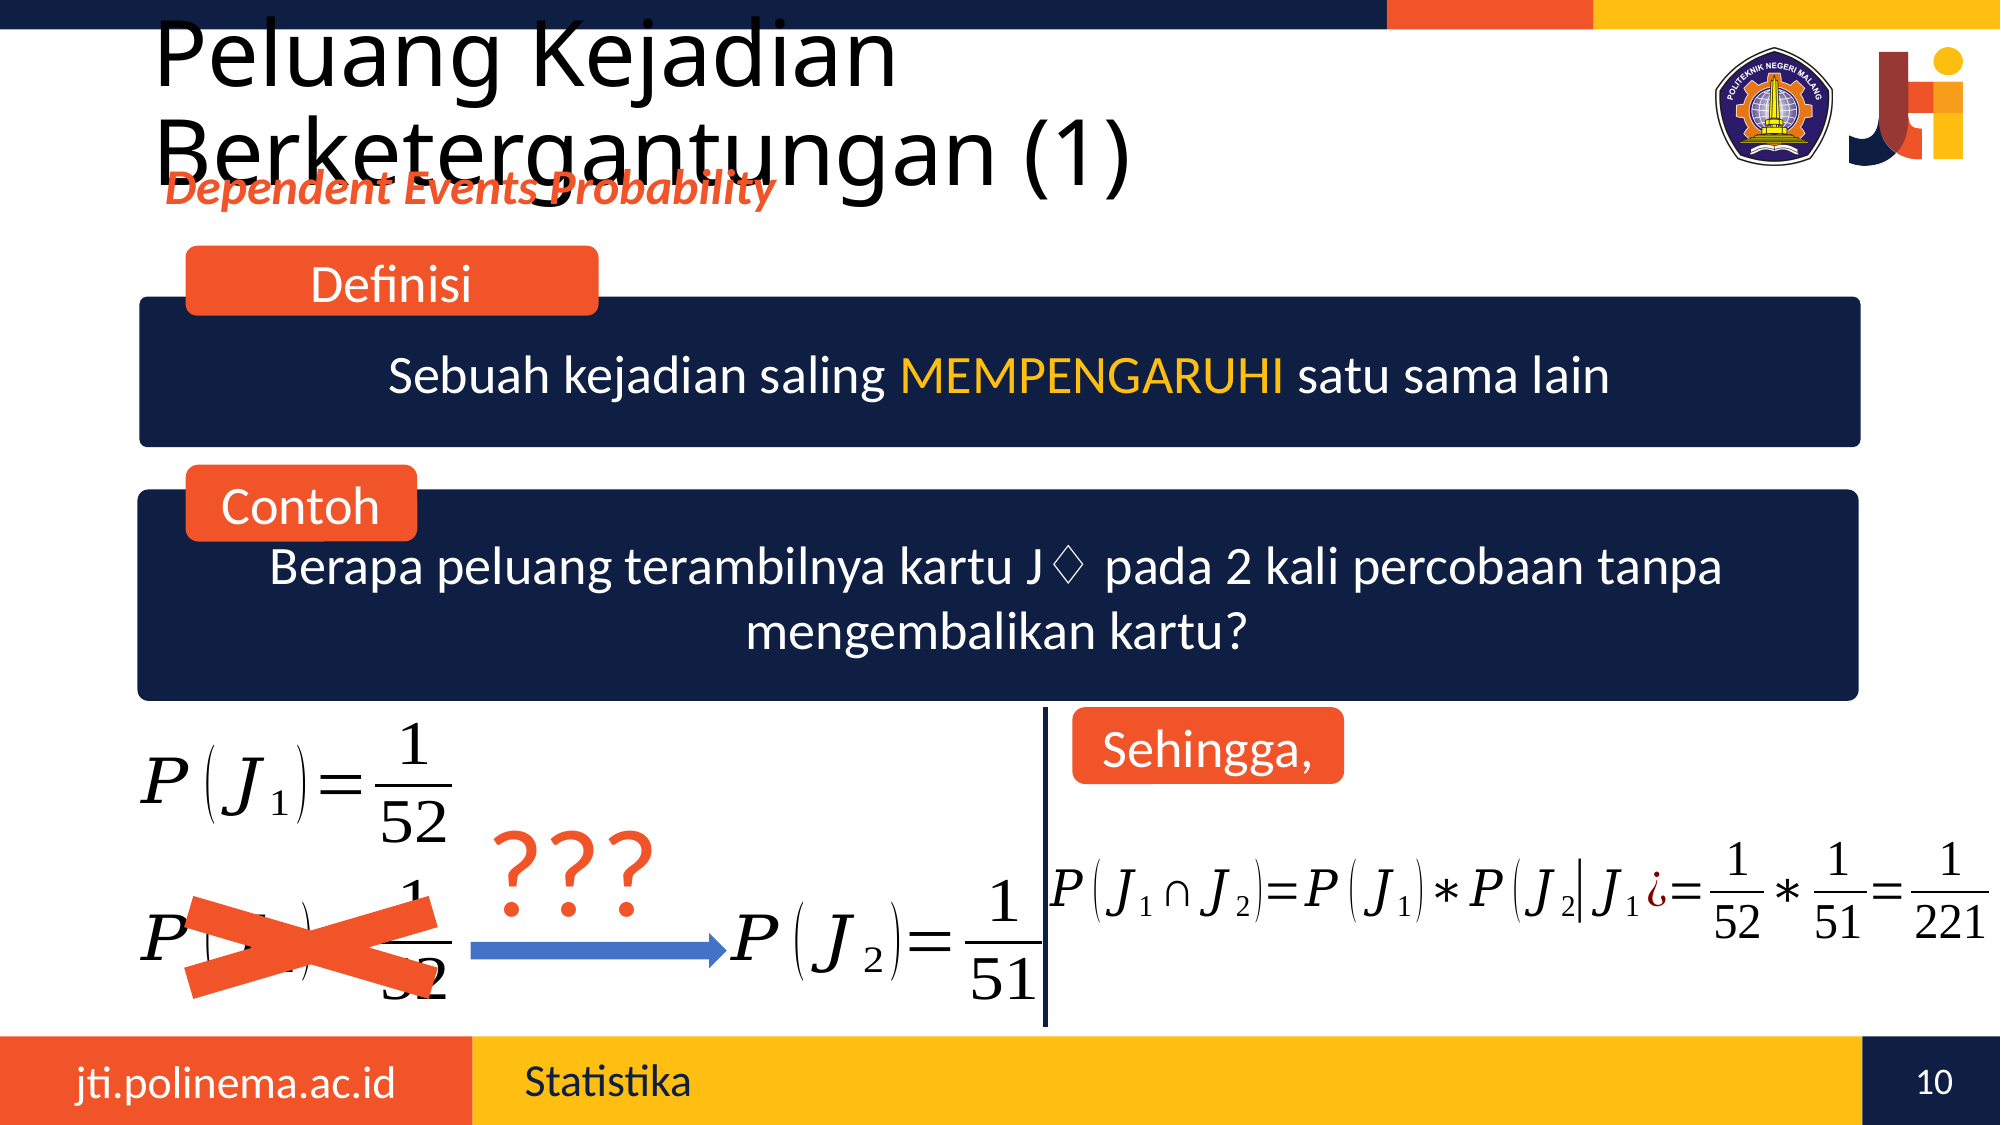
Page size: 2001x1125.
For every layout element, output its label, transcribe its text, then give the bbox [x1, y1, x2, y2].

text_box Sehingga, [1071, 706, 1346, 786]
picture [1715, 47, 1833, 166]
text_box ??? [471, 783, 676, 940]
slide_number 10 [1888, 1049, 1980, 1110]
text_box [469, 930, 729, 971]
text_box Contoh [184, 463, 419, 543]
text_box [182, 894, 440, 1001]
text_box Dependent Events Probability [149, 147, 792, 223]
text_box Definisi [184, 244, 600, 317]
text_box Sebuah kejadian saling MEMPENGARUHI satu sama lain [138, 295, 1862, 449]
text_box Berapa peluang terambilnya kartu J♢ pada 2 kali percobaan tanpa mengembalikan kartu? [136, 488, 1860, 702]
title Peluang Kejadian Berketergantungan (1) [137, 59, 1673, 153]
